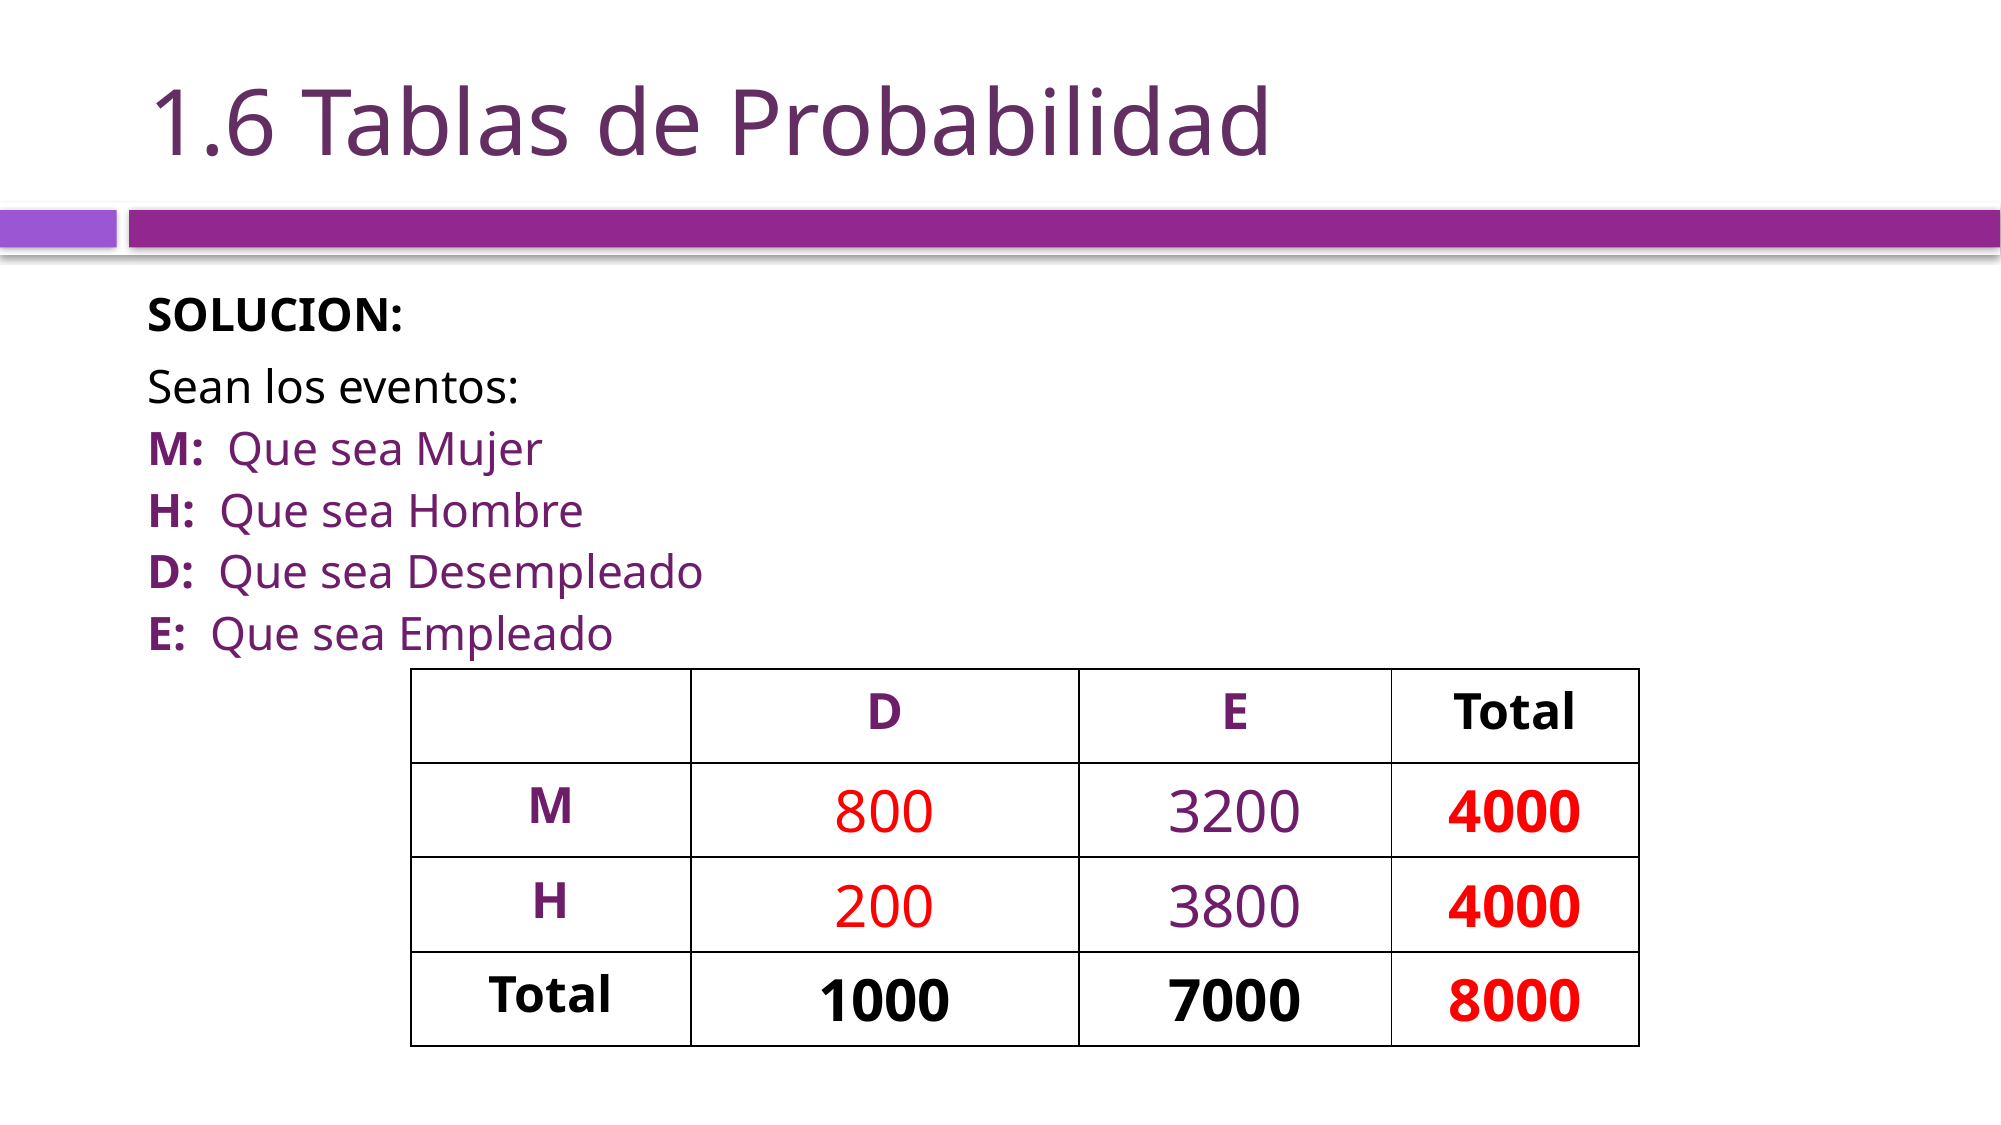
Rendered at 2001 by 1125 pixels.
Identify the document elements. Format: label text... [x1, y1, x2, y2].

table_cell 4000 [1392, 764, 1638, 856]
table_cell 3200 [1080, 764, 1391, 856]
table_header D [692, 670, 1078, 762]
table_cell 3800 [1080, 858, 1391, 951]
table_cell 1000 [692, 953, 1078, 1045]
table_header [412, 670, 690, 762]
table_cell M [412, 764, 690, 856]
table_cell 800 [692, 764, 1078, 856]
table_cell H [412, 858, 690, 951]
table_cell 200 [692, 858, 1078, 951]
table_cell 8000 [1392, 953, 1638, 1045]
table_cell 7000 [1080, 953, 1391, 1045]
table_cell Total [412, 953, 690, 1045]
title 1.6 Tablas de Probabilidad [133, 37, 1917, 200]
table_header E [1080, 670, 1391, 762]
table_cell 4000 [1392, 858, 1638, 951]
table_header Total [1392, 670, 1638, 762]
